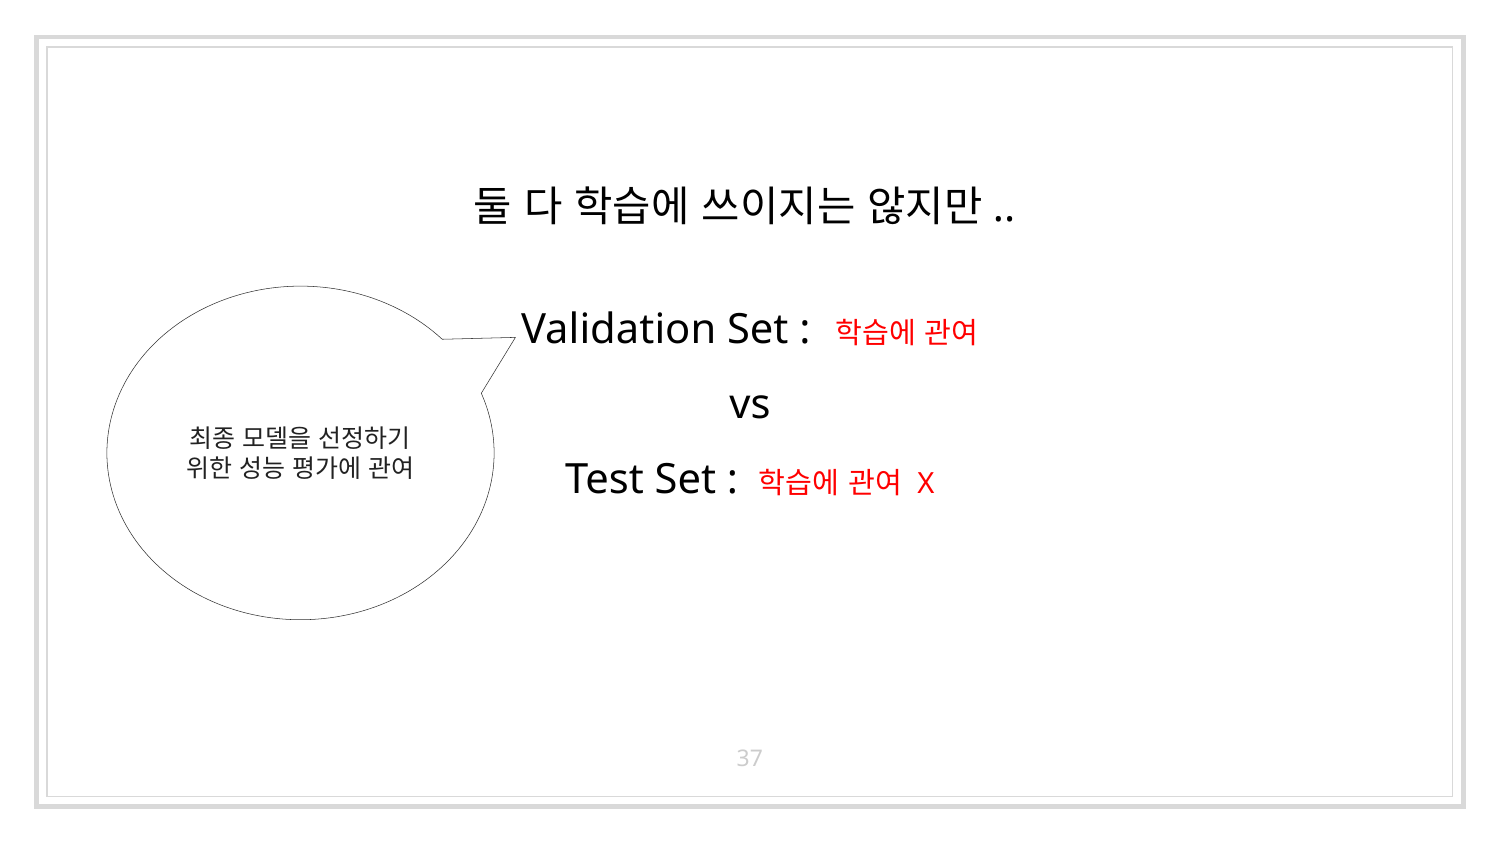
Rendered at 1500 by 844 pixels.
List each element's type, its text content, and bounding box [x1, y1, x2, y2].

text_box 최종 모델을 선정하기 위한 성능 평가에 관여 [104, 284, 518, 622]
title Validation Set : 학습에 관여 vs Test Set : 학습에 관여 X [431, 326, 1235, 517]
slide_number 37 [705, 725, 795, 790]
text_box 둘 다 학습에 쓰이지는 않지만.. [265, 155, 1235, 245]
